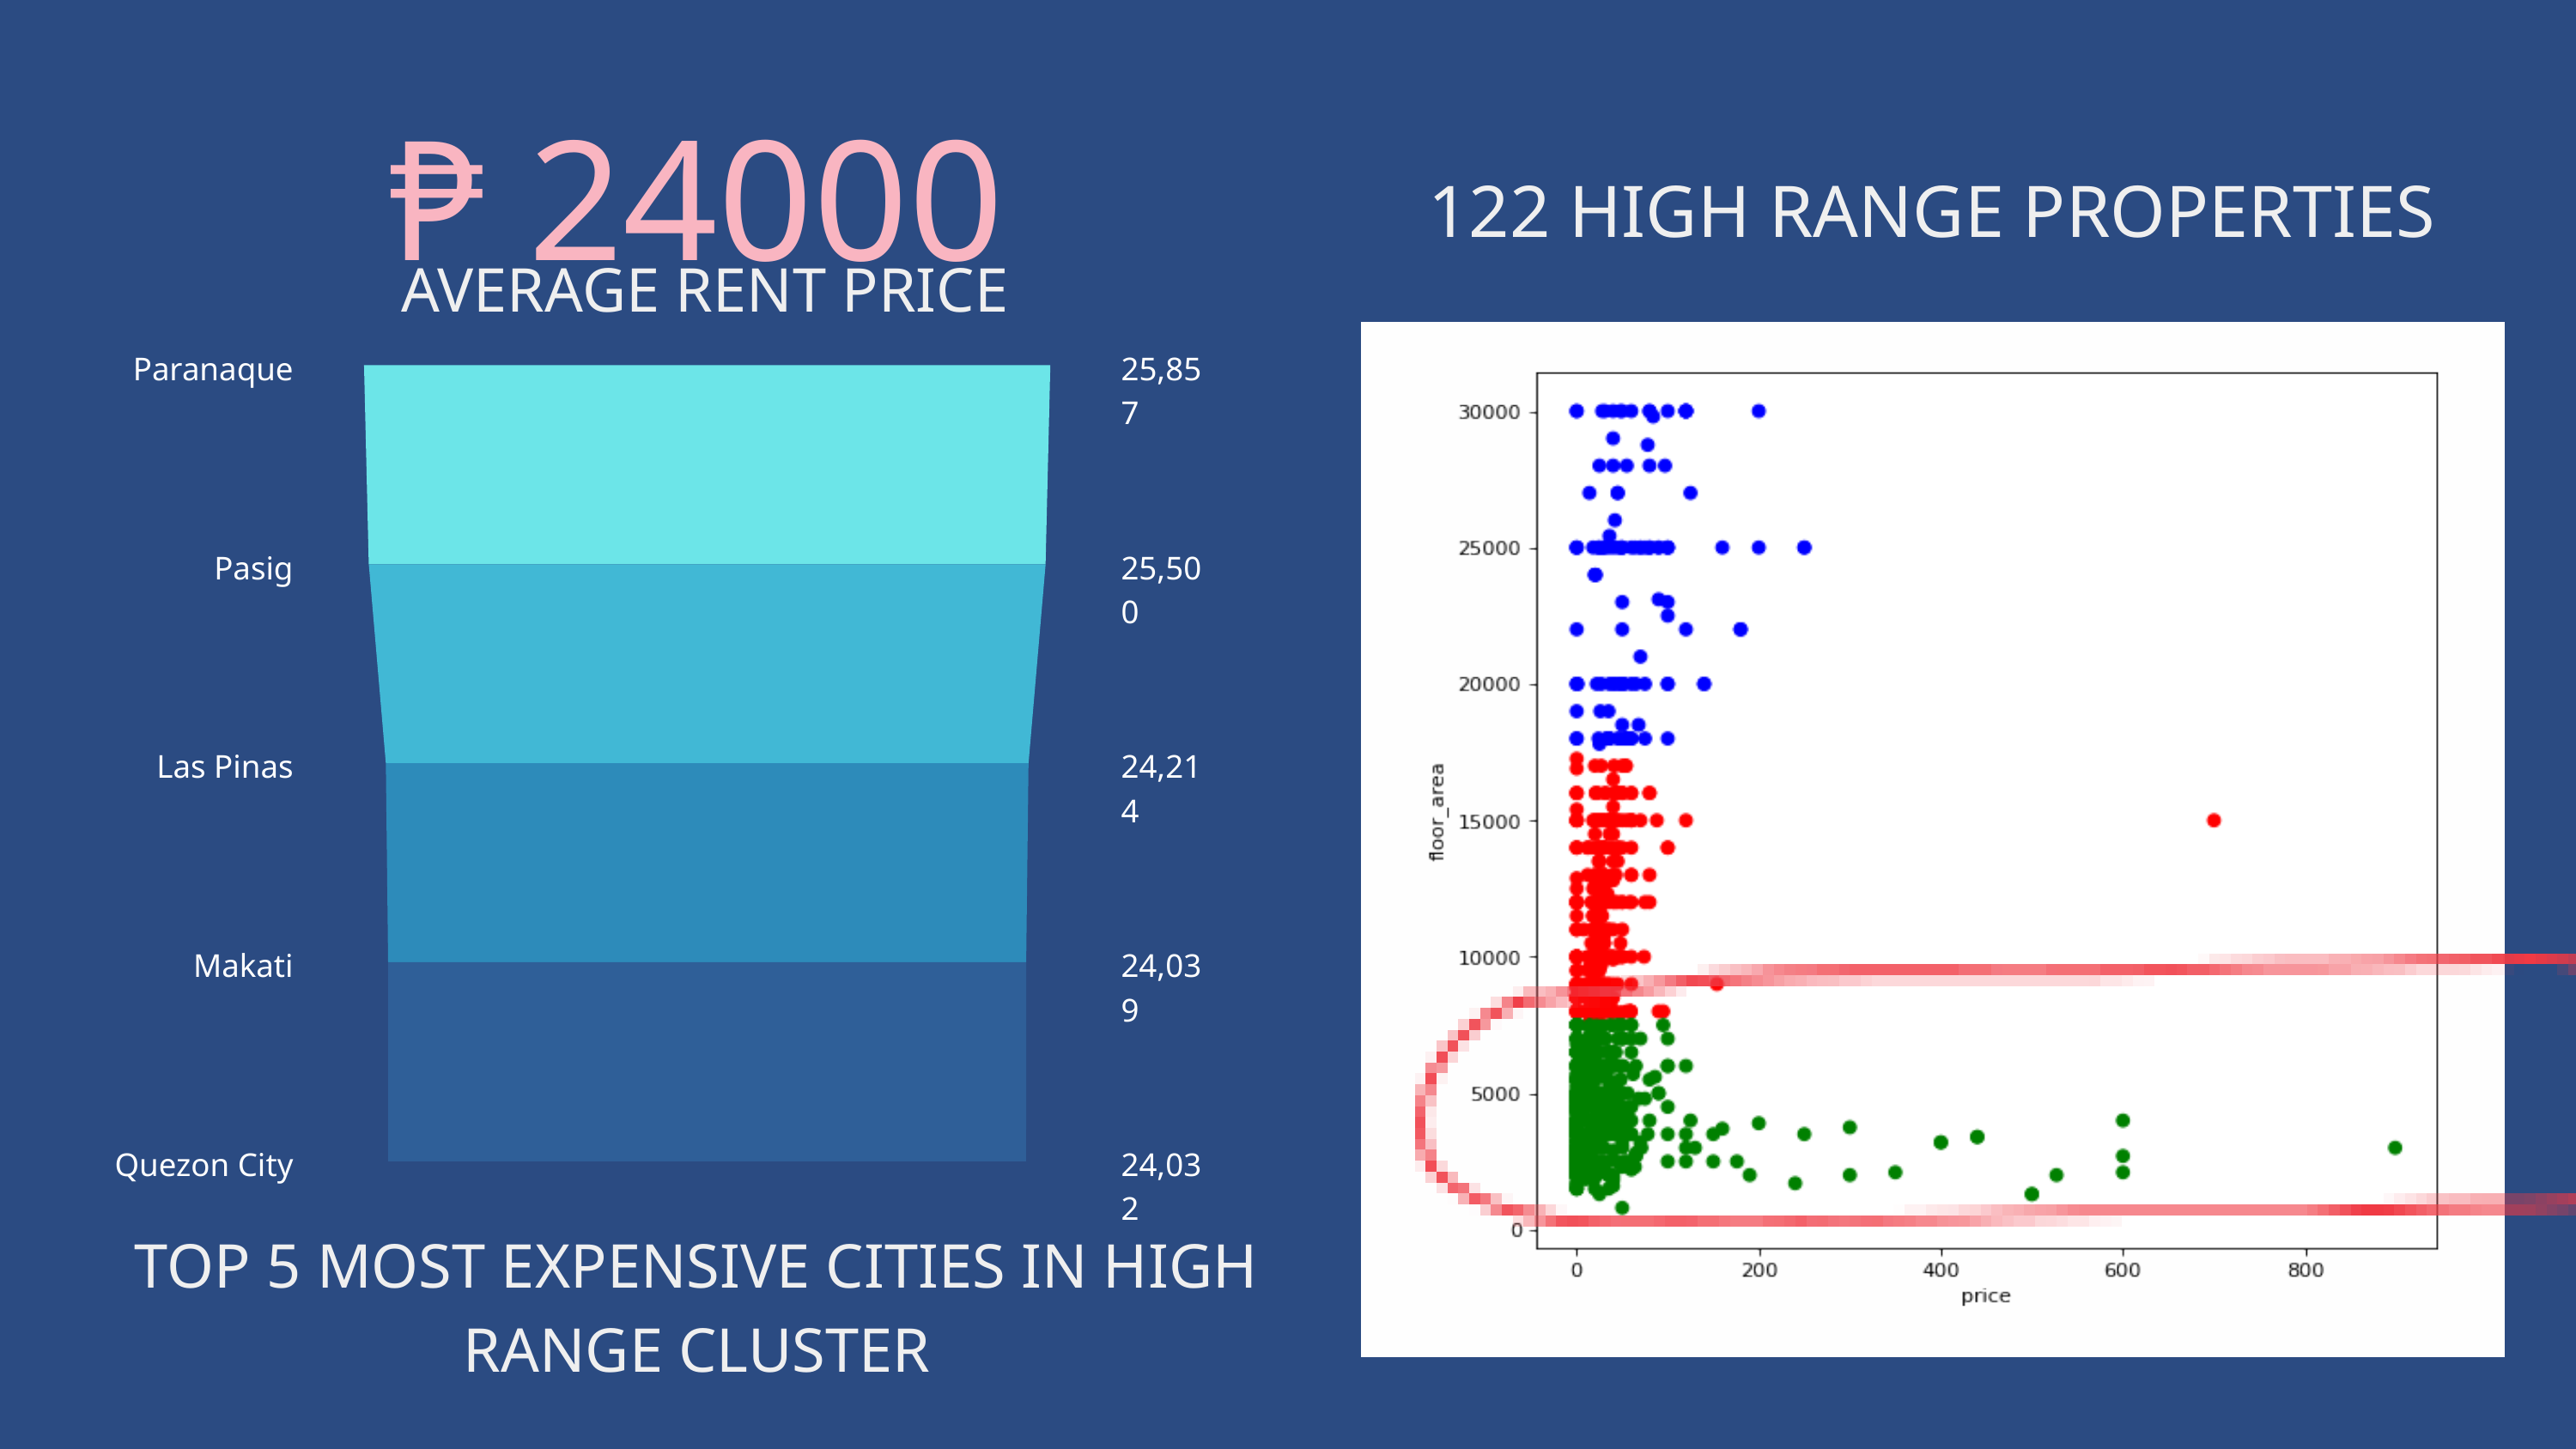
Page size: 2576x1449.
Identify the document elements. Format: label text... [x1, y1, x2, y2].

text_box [106, 346, 1218, 1180]
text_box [1360, 322, 2505, 1358]
text_box AVERAGE RENT PRICE [359, 239, 1052, 324]
text_box 122 HIGH RANGE PROPERTIES [1351, 152, 2514, 252]
picture [1415, 358, 2576, 1321]
text_box TOP 5 MOST EXPENSIVE CITIES IN HIGH RANGE CLUSTER [117, 1215, 1277, 1385]
text_box ₱ 24000 [359, 60, 1035, 239]
